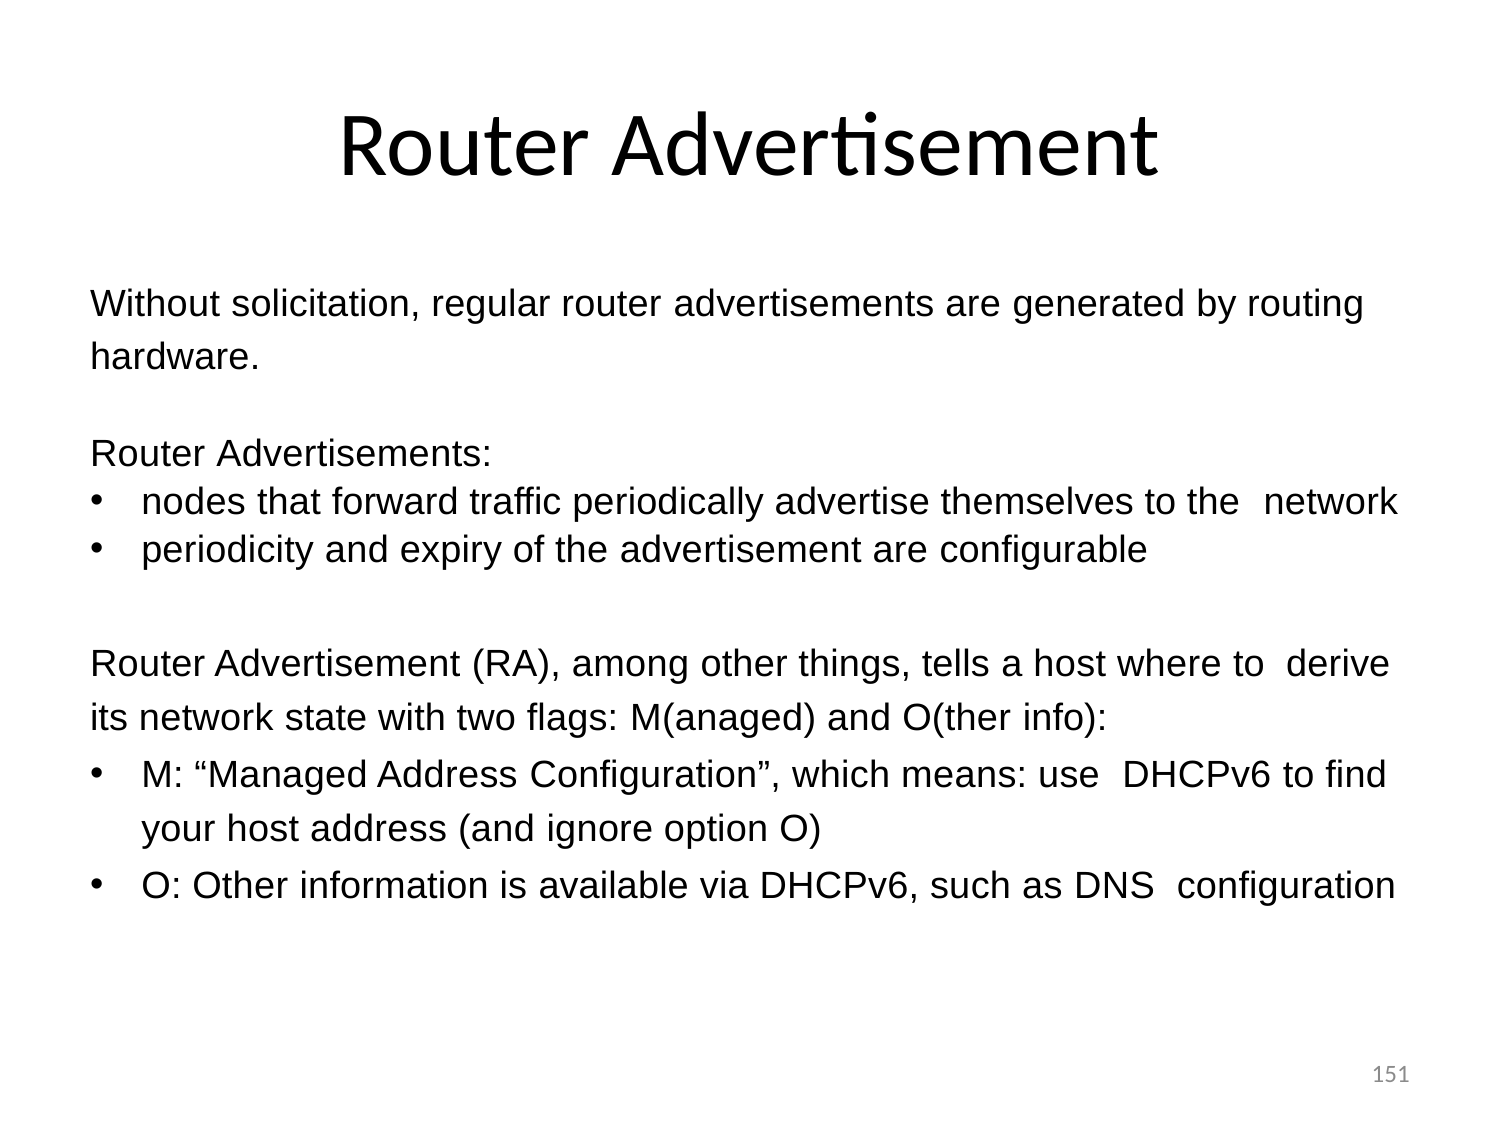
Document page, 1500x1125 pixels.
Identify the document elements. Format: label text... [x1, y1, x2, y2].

list Without solicitation, regular router advertisements are generated by routing hardware. Router Advertisements: nodes that forward traffic periodically advertise themselves to the network periodicity and expiry of the advertisement are configurable Router Advertisement (RA), among other things, tells a host where to derive its network state with two flags: M(anaged) and O(ther info): M: “Managed Address Configuration”, which means: use DHCPv6 to find your host address (and ignore option O) O: Other information is available via DHCPv6, such as DNS configuration [75, 262, 1425, 1005]
title Router Advertisement [75, 45, 1425, 233]
slide_number 151 [1074, 1042, 1425, 1103]
